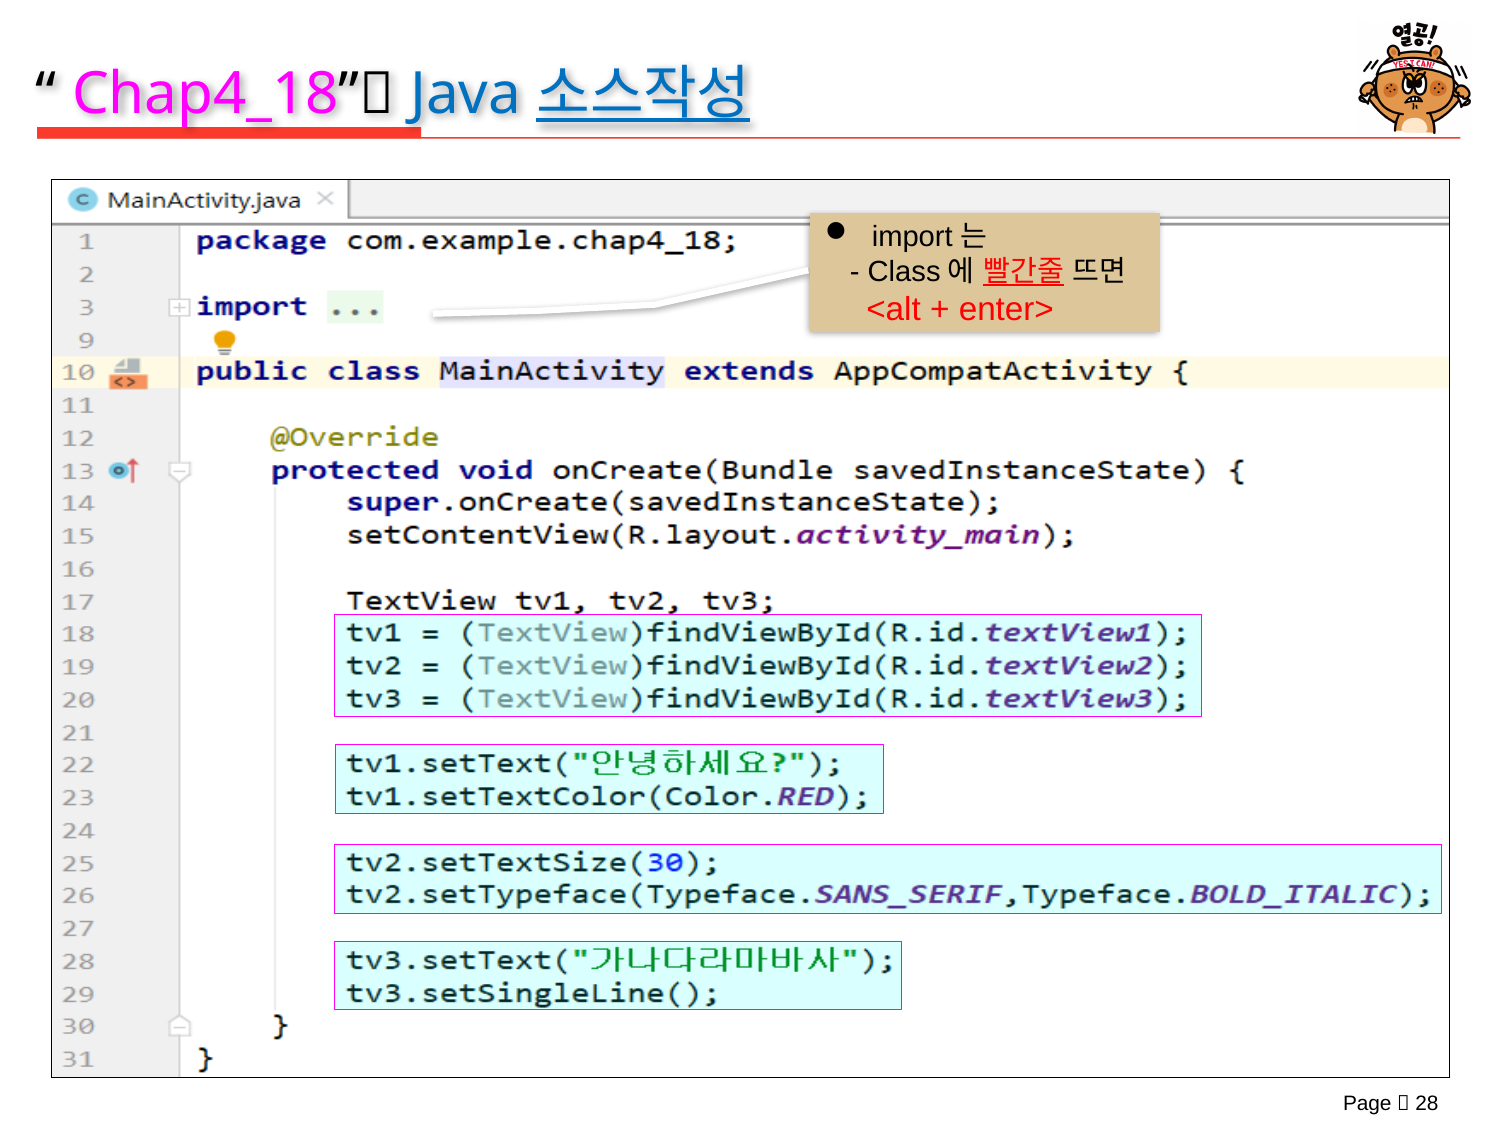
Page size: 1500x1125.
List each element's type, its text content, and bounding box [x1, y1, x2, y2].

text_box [51, 179, 1451, 1078]
title “ Chap4_18” Java 소스작성 [35, 47, 1356, 142]
picture [1357, 18, 1474, 135]
